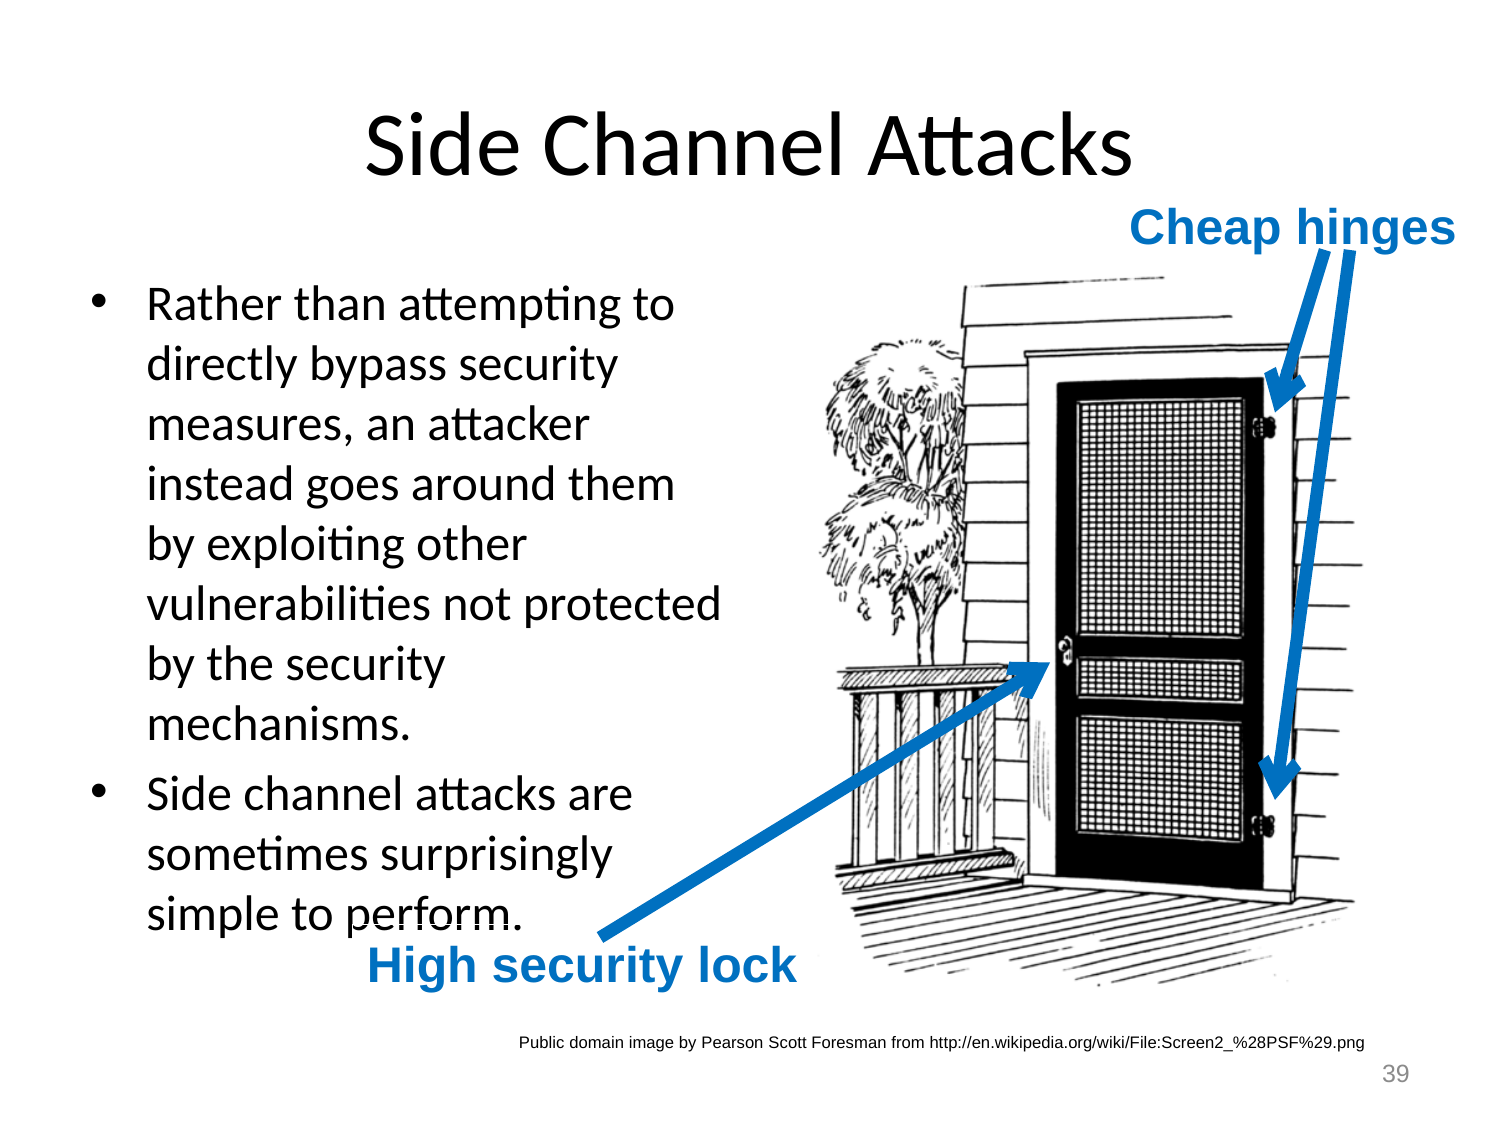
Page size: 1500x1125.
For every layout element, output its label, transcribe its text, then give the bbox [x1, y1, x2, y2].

text_box Public domain image by Pearson Scott Foresman from http://en.wikipedia.org/wiki/File:Screen2_%28PSF%29.png [504, 1024, 1382, 1060]
text_box High security lock [352, 924, 812, 1000]
list Rather than attempting to directly bypass security measures, an attacker instead goes around them by exploiting other vulnerabilities not protected by the security mechanisms. Side channel attacks are sometimes surprisingly simple to perform. [75, 262, 738, 925]
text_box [1037, 487, 1500, 563]
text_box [599, 662, 1051, 938]
slide_number 39 [1074, 1042, 1425, 1103]
title Side Channel Attacks [75, 45, 1425, 233]
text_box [1218, 305, 1382, 357]
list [817, 262, 1371, 1006]
text_box Cheap hinges [1114, 187, 1472, 263]
